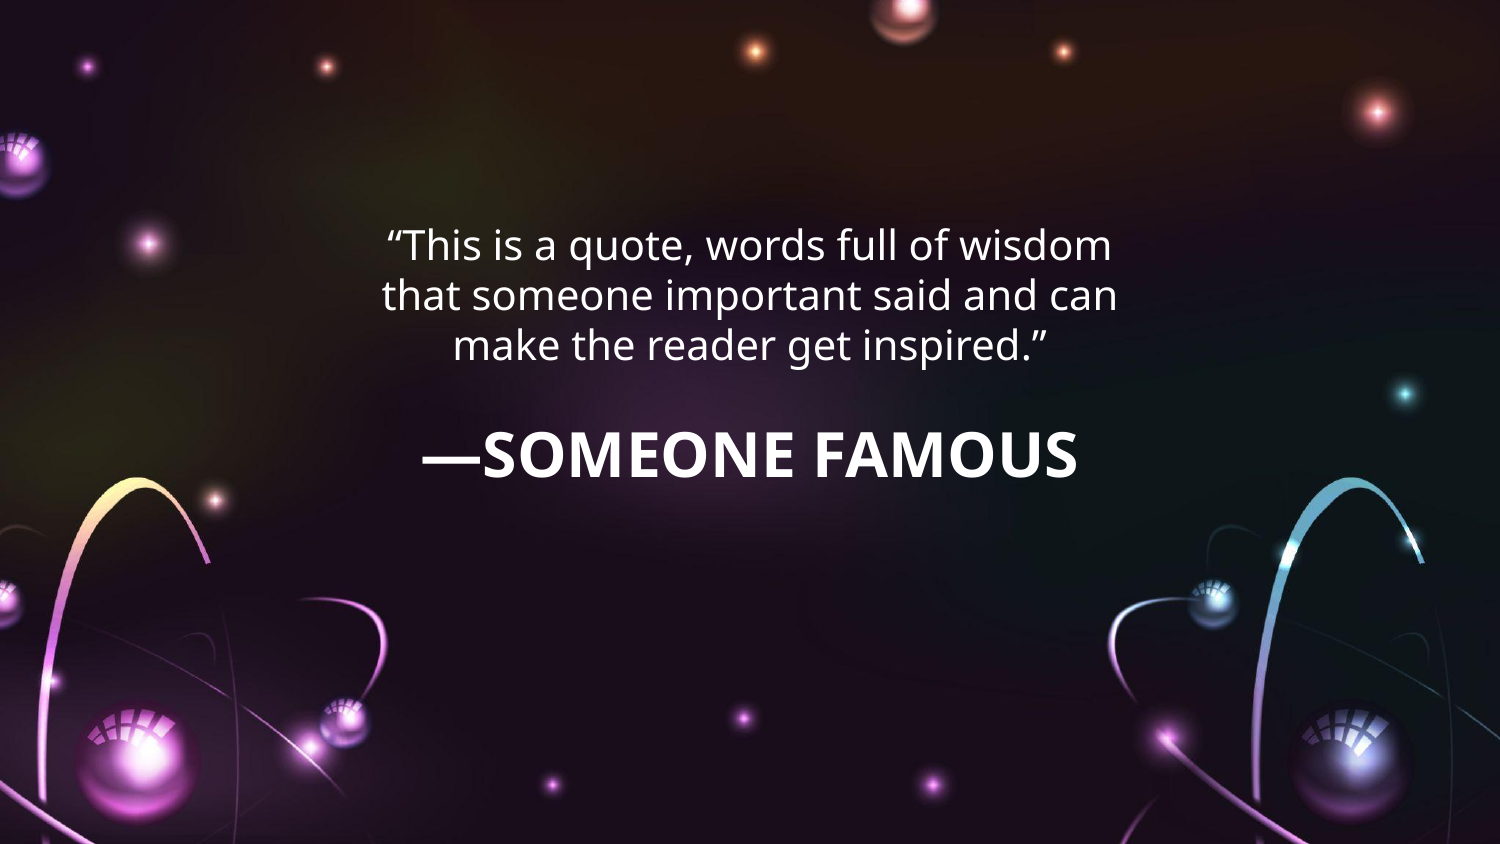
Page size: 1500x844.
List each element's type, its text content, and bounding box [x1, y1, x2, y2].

picture [0, 0, 1500, 844]
title —SOMEONE FAMOUS [392, 416, 1108, 496]
subtitle “This is a quote, words full of wisdom that someone important said and can make the reader get inspired.” [340, 172, 1160, 416]
